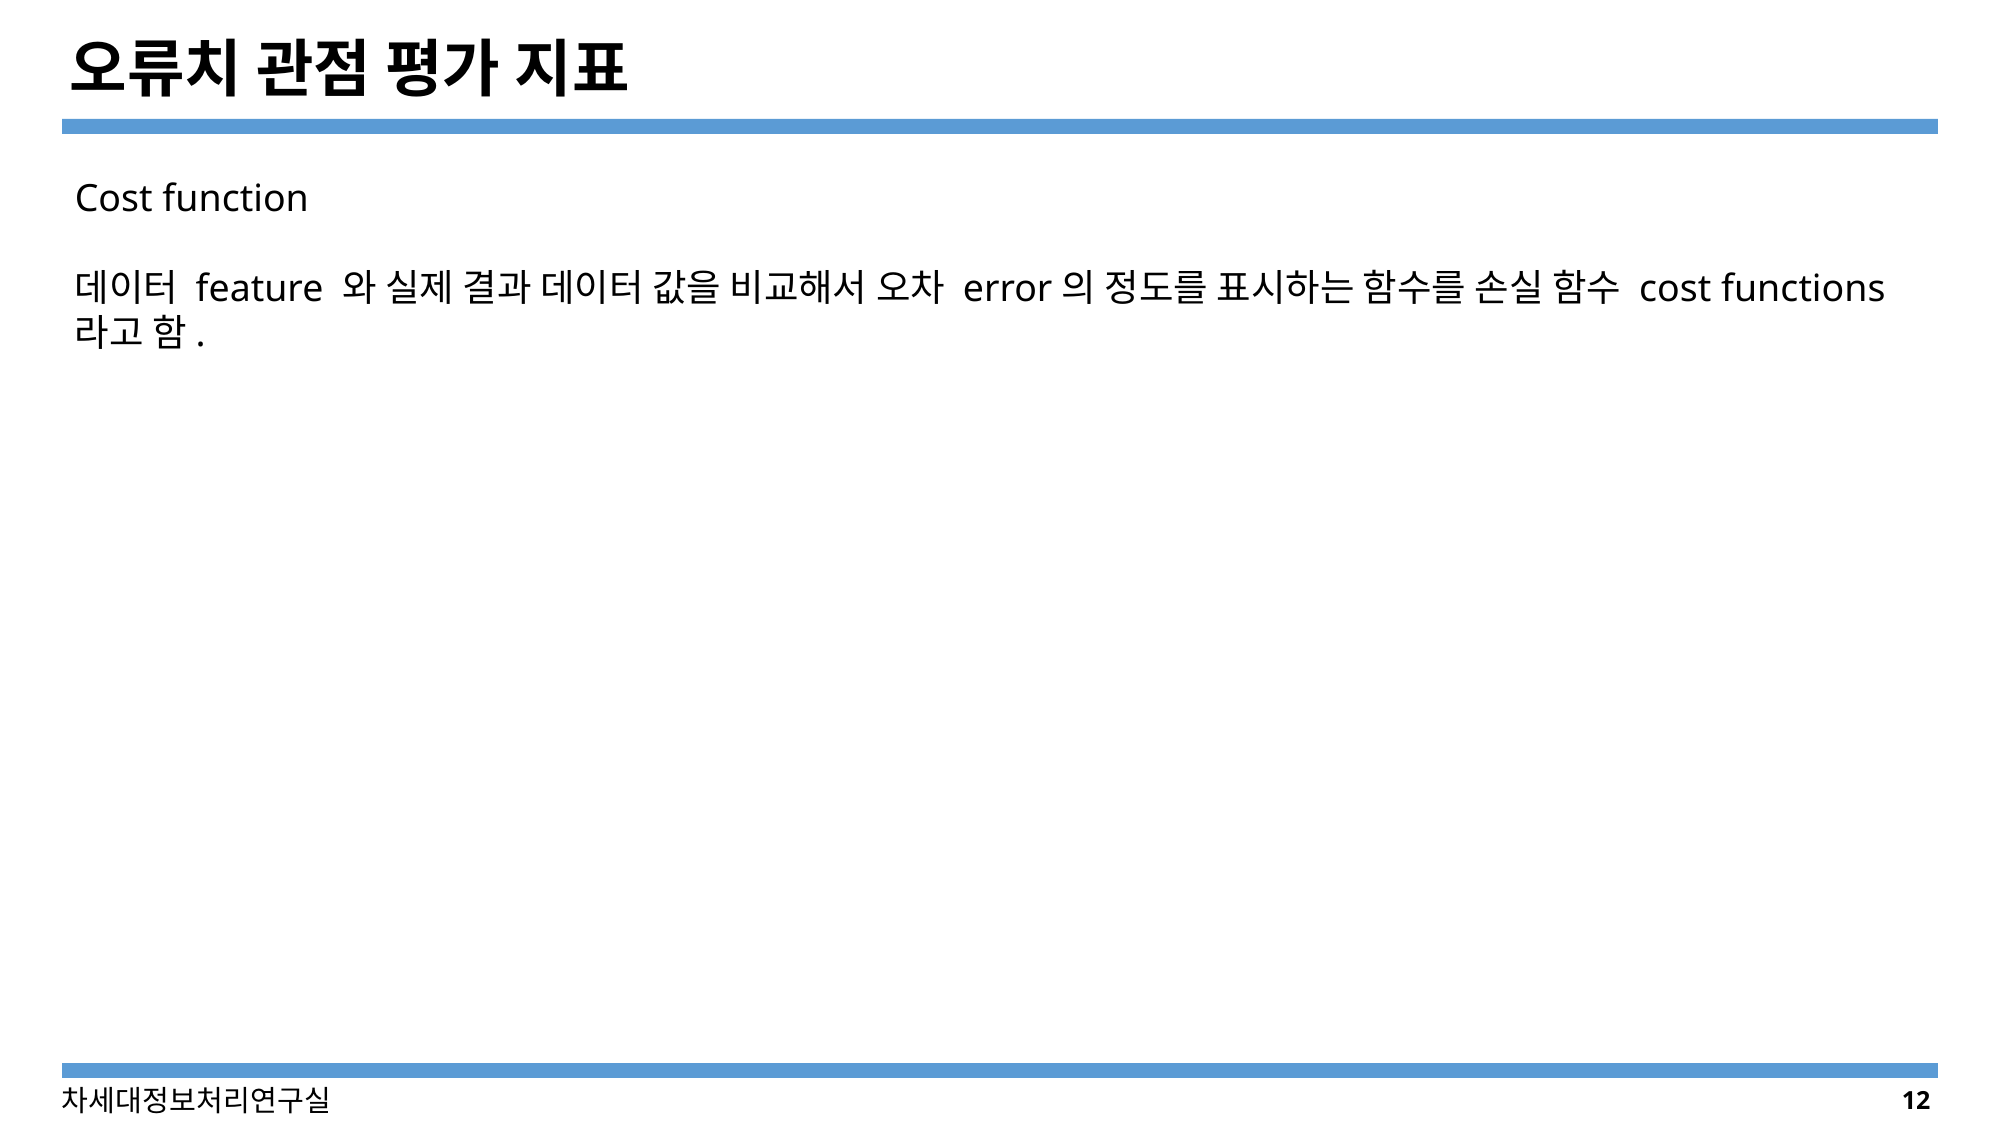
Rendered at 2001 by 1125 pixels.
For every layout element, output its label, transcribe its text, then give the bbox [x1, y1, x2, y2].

text_box Cost function 데이터 feature 와 실제 결과 데이터 값을 비교해서 오차 error의 정도를 표시하는 함수를 손실 함수 cost functions 라고 함. [67, 165, 1933, 361]
title 오류치 관점 평가 지표 [61, 23, 1565, 119]
slide_number 12 [1892, 1079, 1939, 1125]
